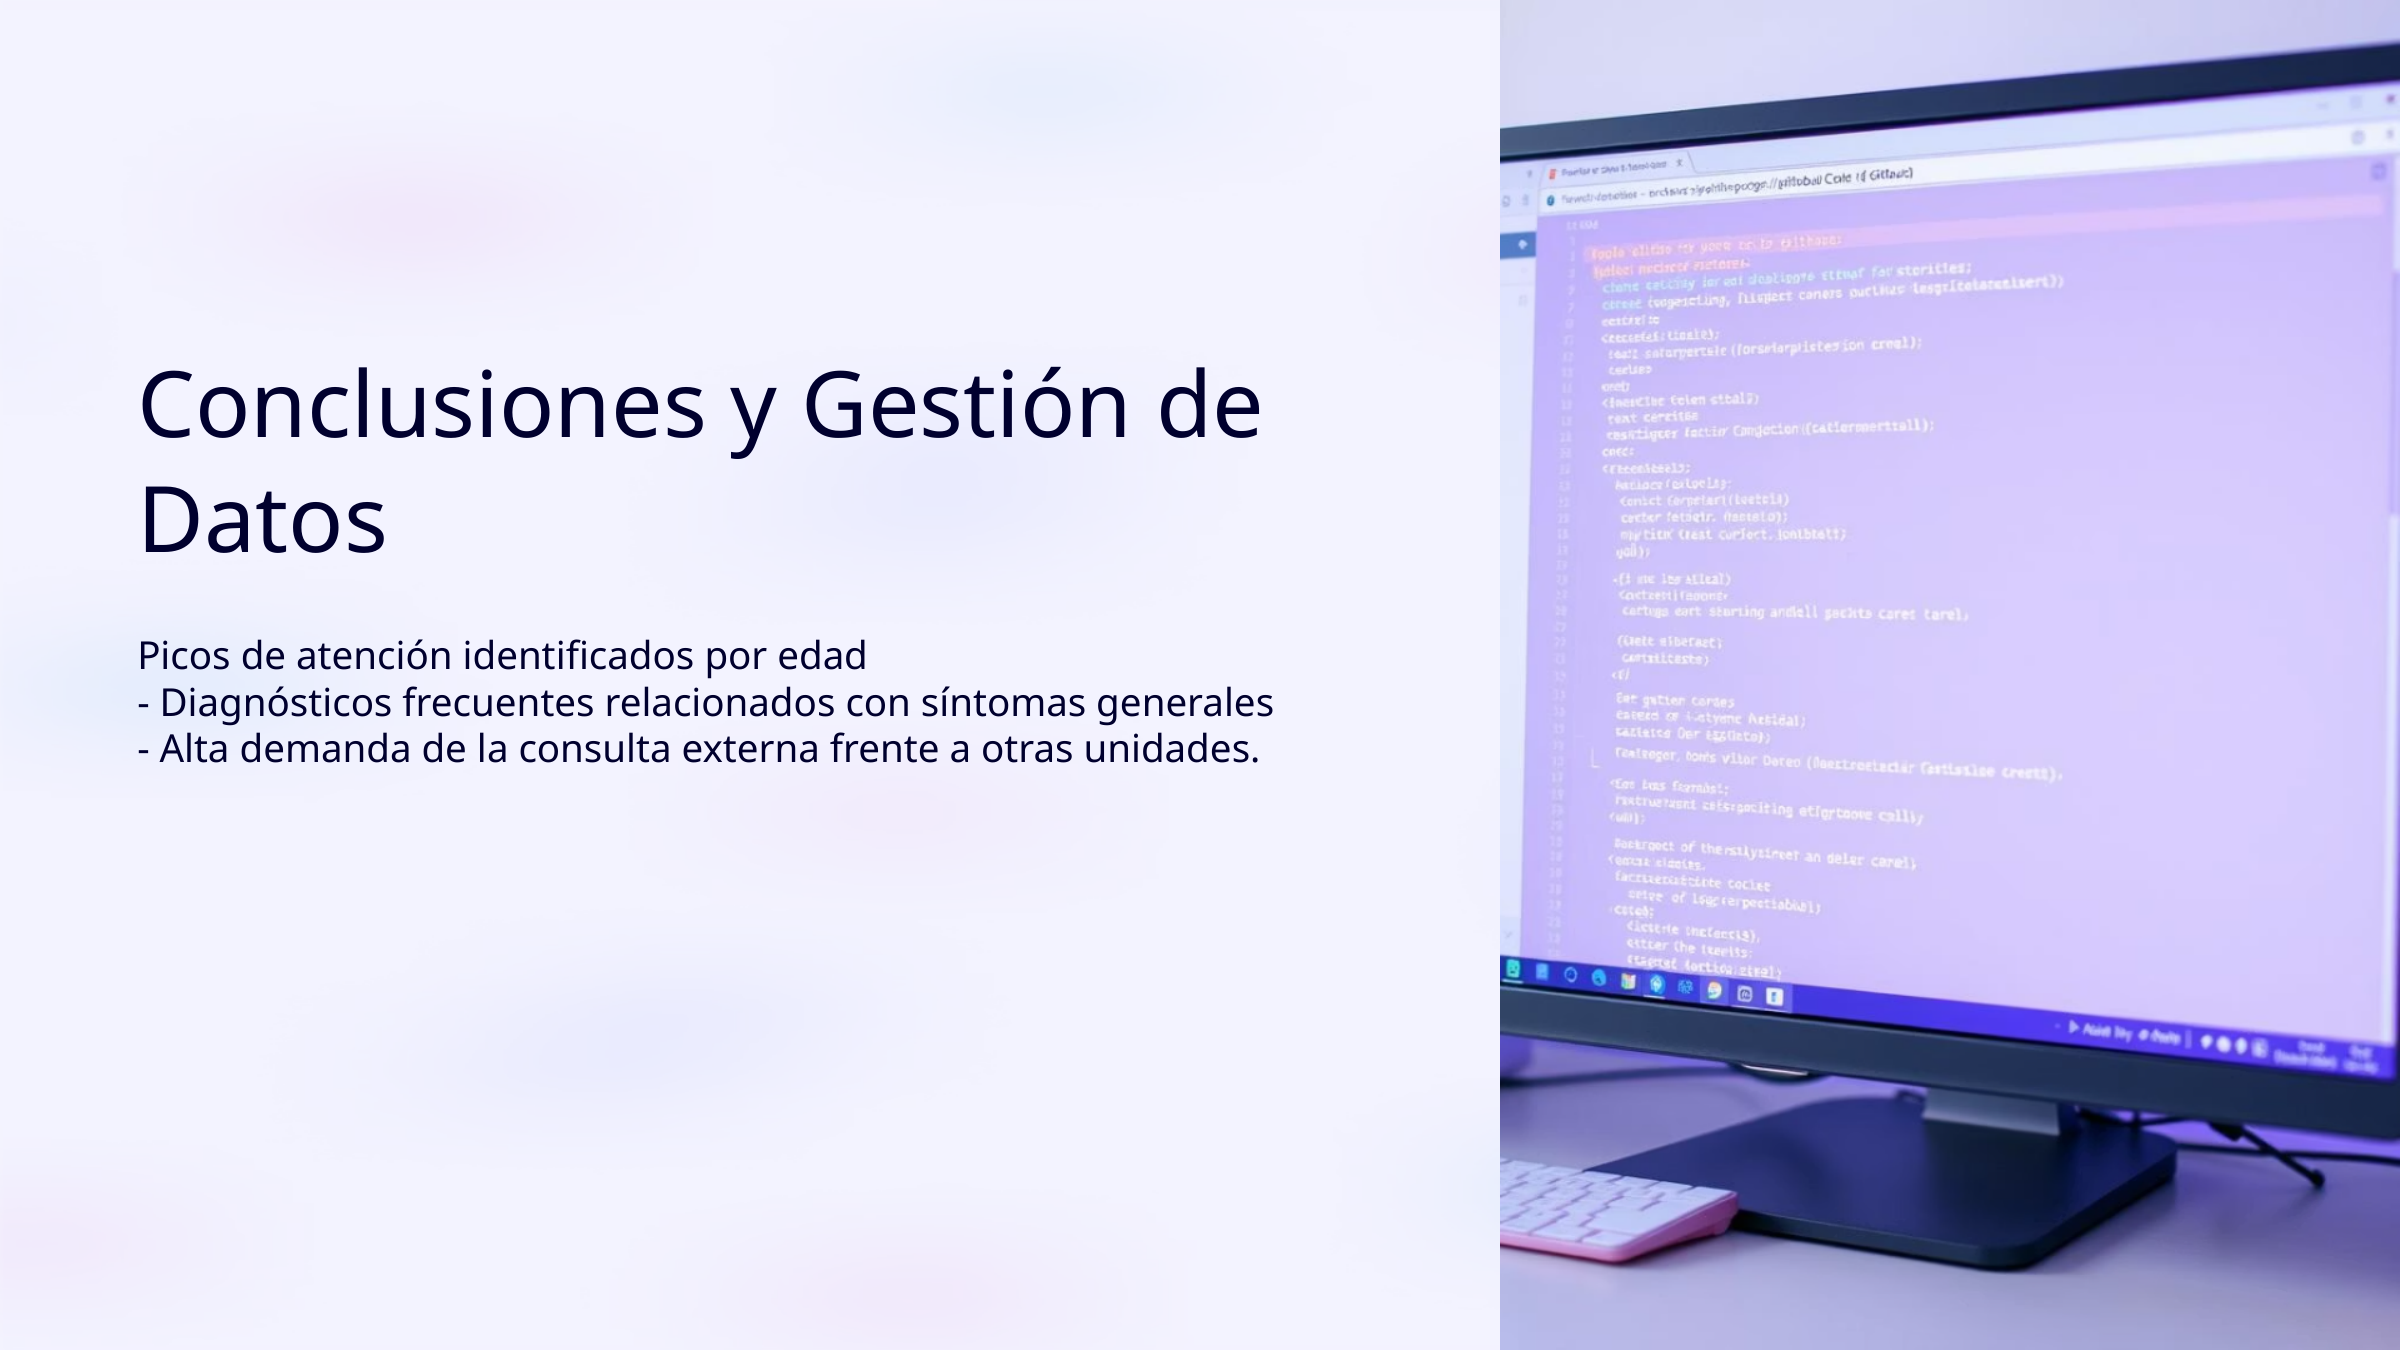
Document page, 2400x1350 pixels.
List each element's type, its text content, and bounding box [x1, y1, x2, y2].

text_box Conclusiones y Gestión de Datos [137, 341, 1363, 573]
picture [1499, 0, 2400, 1350]
text_box Picos de atención identificados por edad - Diagnósticos frecuentes relacionados con síntomas generales - Alta demanda de la consulta externa frente a otras unidades. [137, 631, 1363, 1009]
